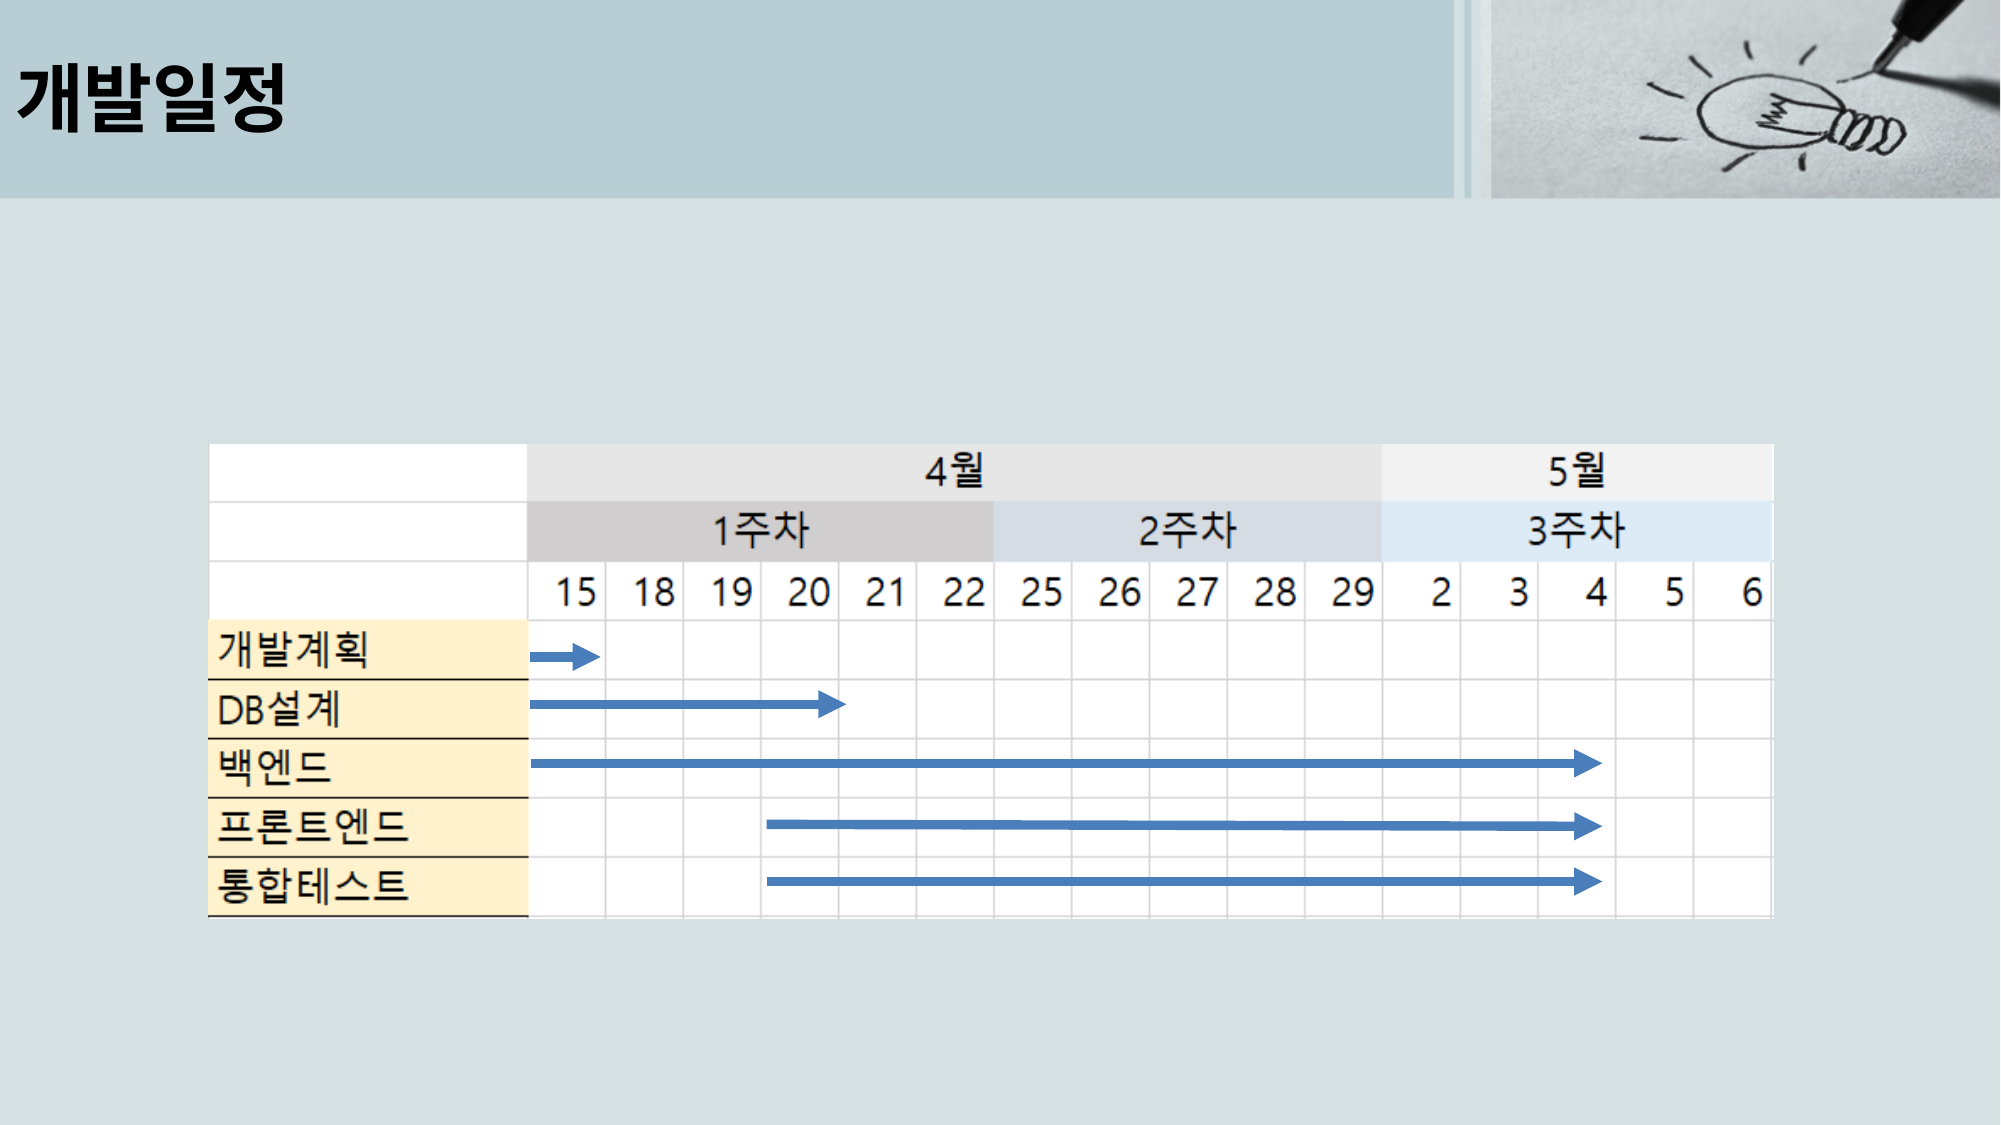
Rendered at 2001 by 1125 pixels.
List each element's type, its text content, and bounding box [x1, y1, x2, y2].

title 개발일정 [0, 0, 2000, 194]
picture [0, 0, 2001, 1125]
